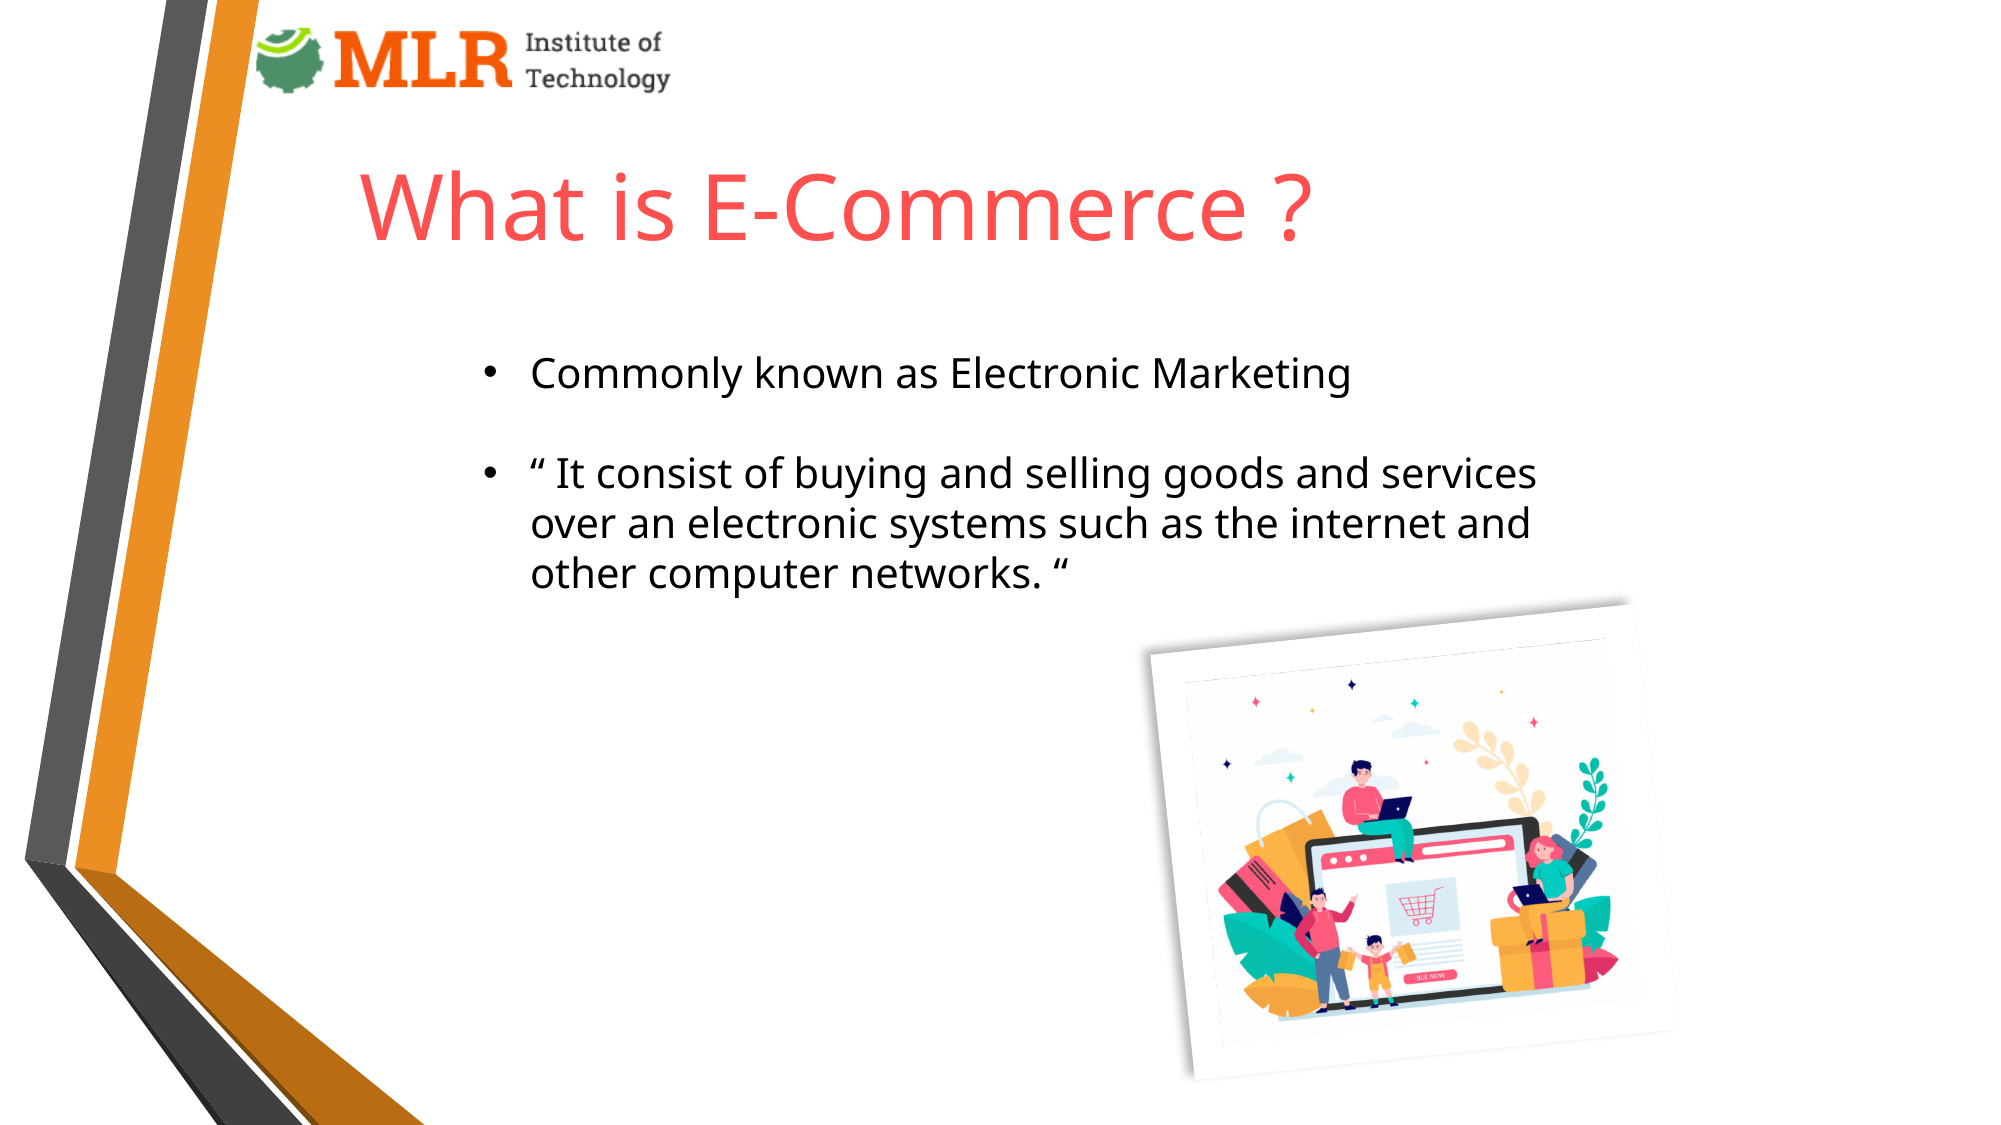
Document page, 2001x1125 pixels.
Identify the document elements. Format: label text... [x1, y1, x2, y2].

picture [256, 4, 681, 142]
picture [1185, 639, 1644, 1045]
text_box Commonly known as Electronic Marketing “ It consist of buying and selling goods and services over an electronic systems such as the internet and other computer networks. “ [468, 339, 1627, 605]
text_box What is E-Commerce ? [344, 141, 1329, 377]
